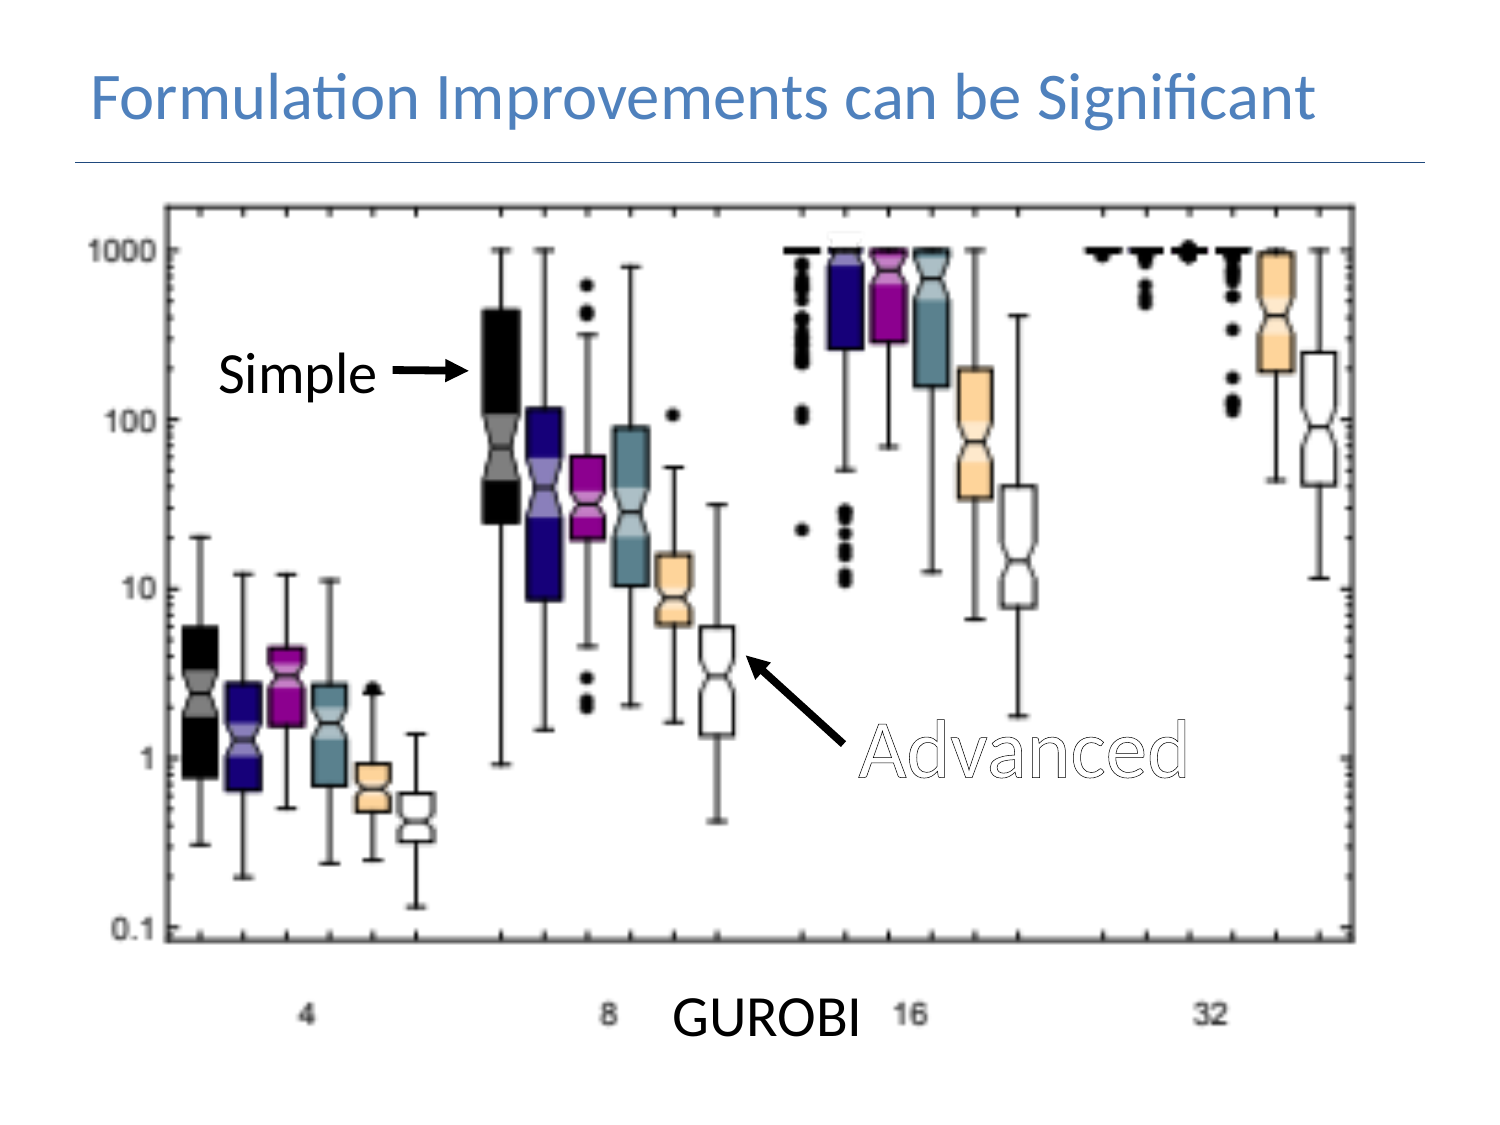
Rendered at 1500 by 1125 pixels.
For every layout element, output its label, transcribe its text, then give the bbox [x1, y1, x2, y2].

title Formulation Improvements can be Significant [75, 45, 1425, 141]
picture [87, 188, 1361, 1060]
